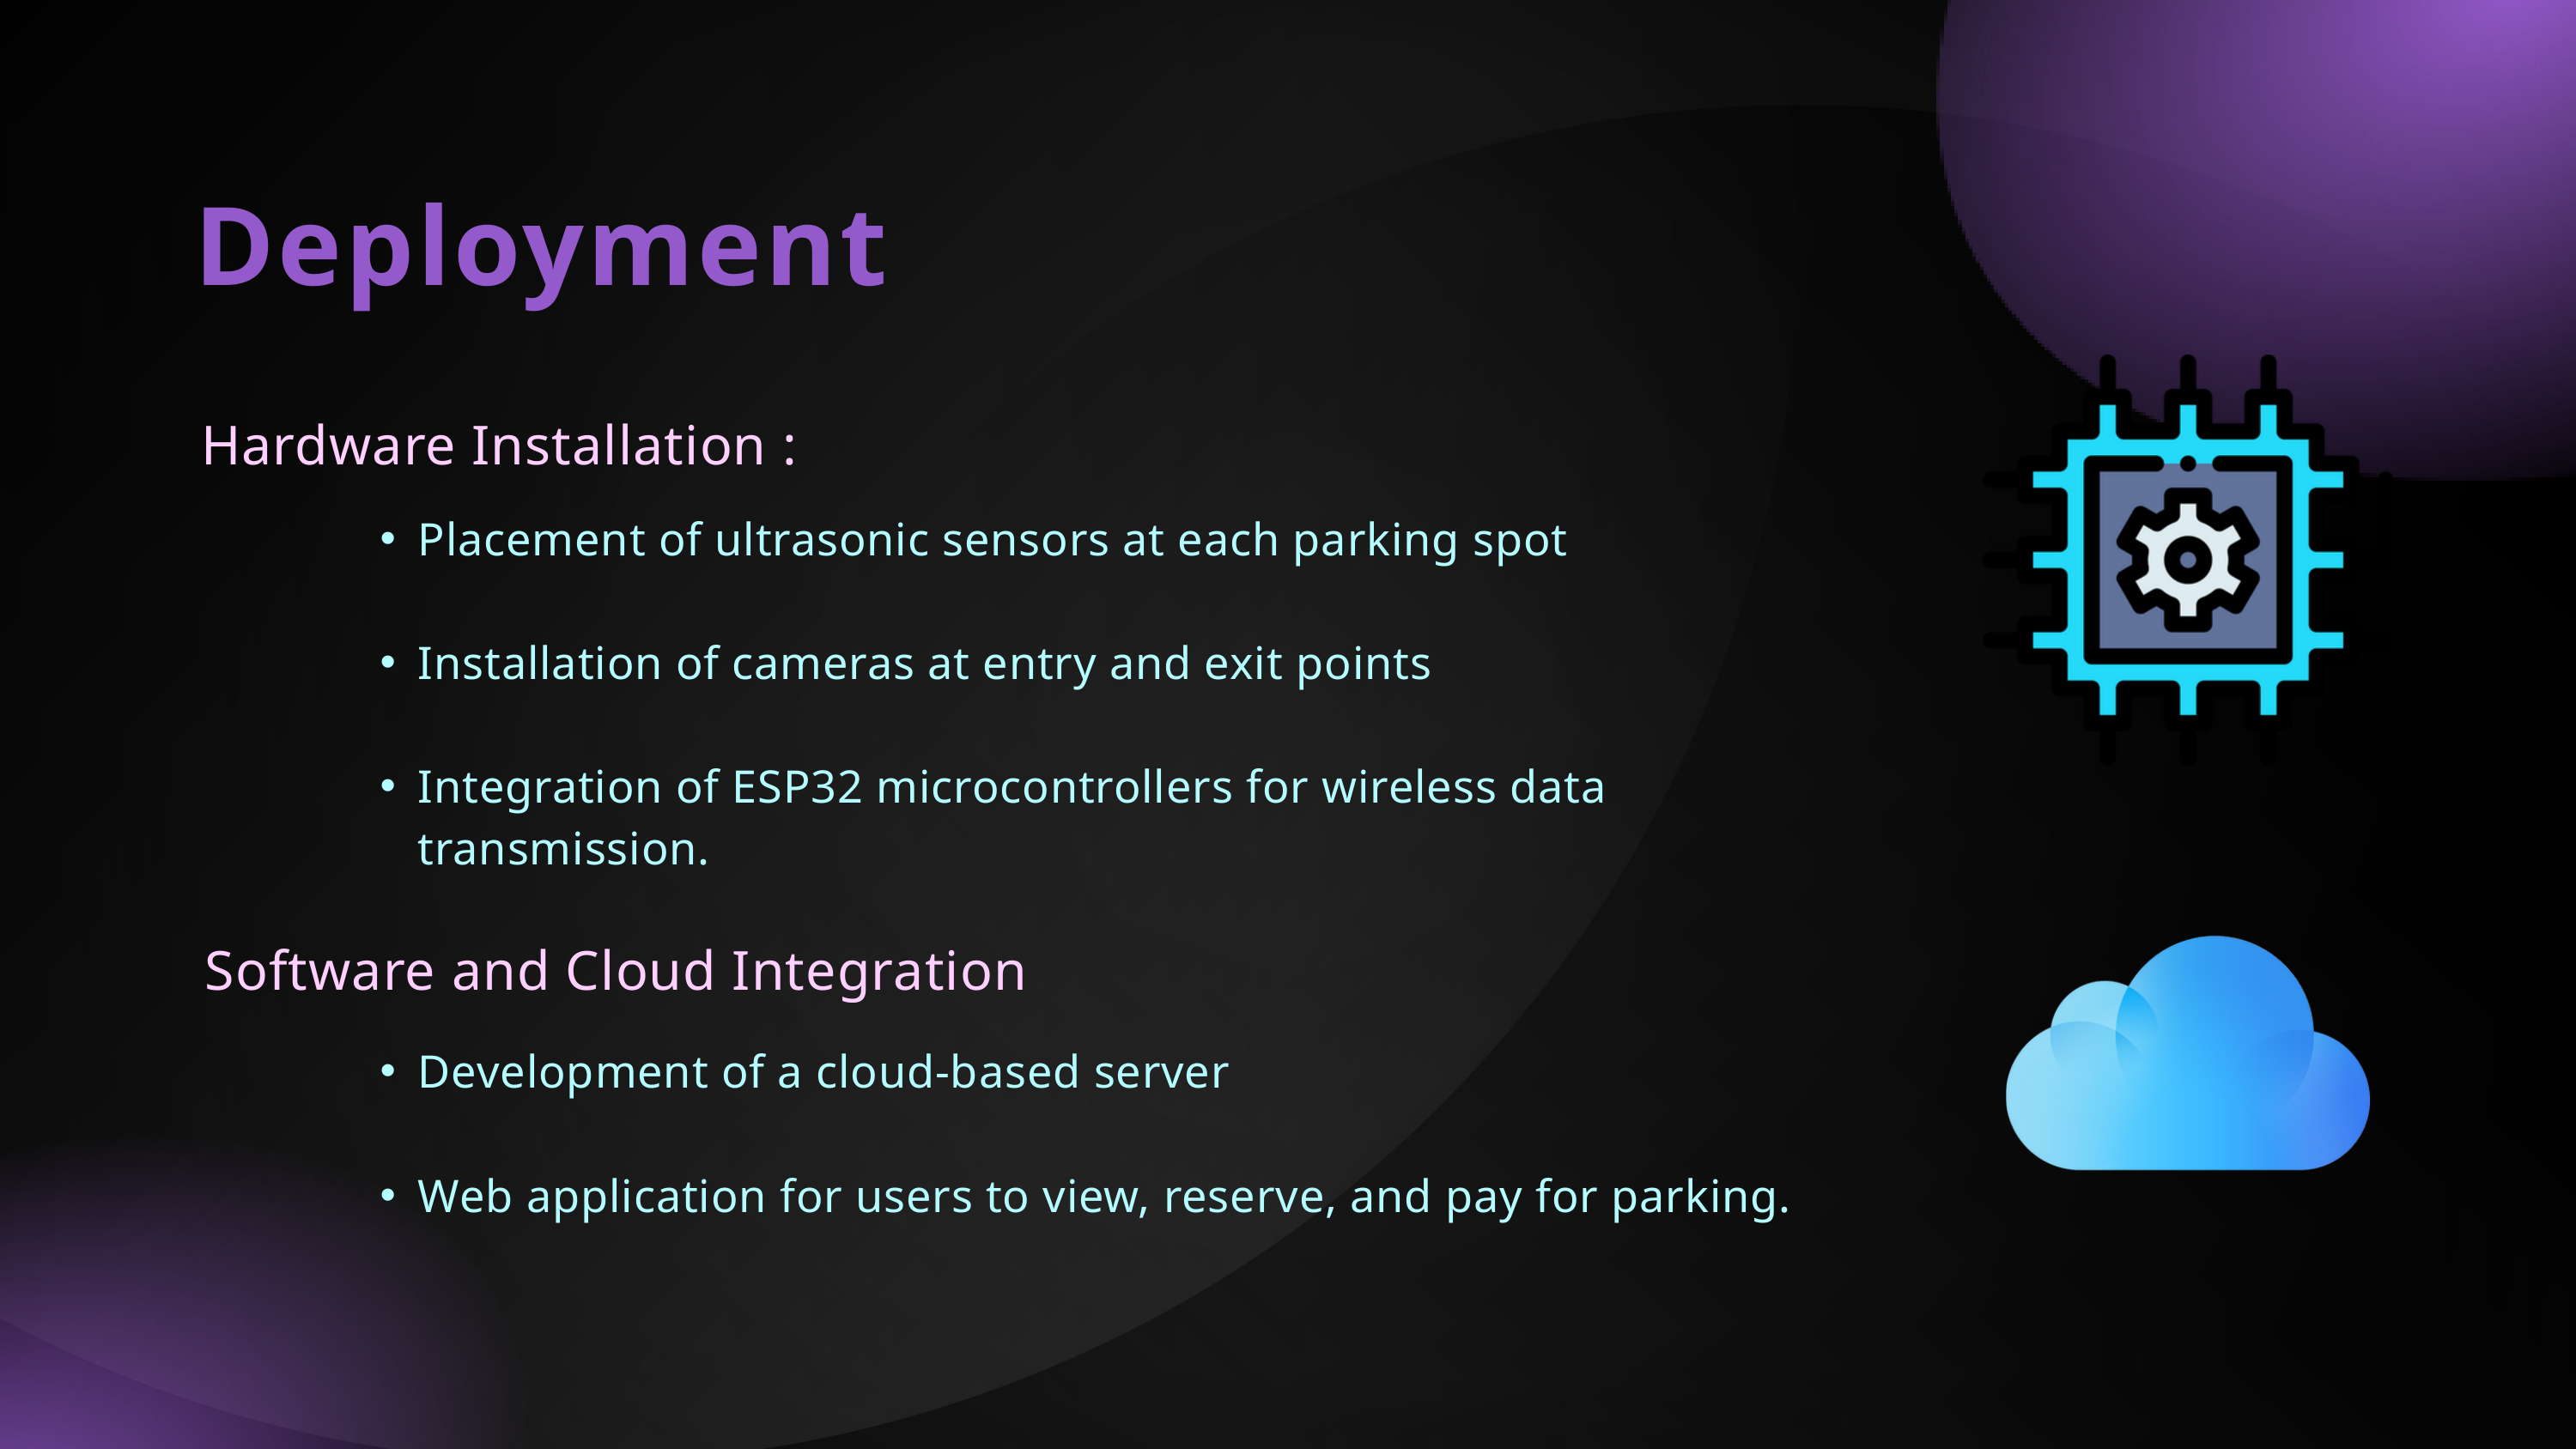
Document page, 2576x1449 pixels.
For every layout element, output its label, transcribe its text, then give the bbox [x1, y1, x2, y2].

text_box [1983, 355, 2394, 766]
text_box [1838, 0, 2576, 561]
text_box Deployment [194, 155, 1562, 308]
text_box [2006, 871, 2370, 1235]
text_box [0, 934, 915, 1449]
text_box Hardware Installation : [194, 401, 806, 476]
text_box Placement of ultrasonic sensors at each parking spot Installation of cameras at entry and exit points Integration of ESP32 microcontrollers for wireless data transmission. [342, 502, 1868, 875]
text_box [0, 0, 2576, 1449]
text_box Development of a cloud-based server Web application for users to view, reserve, and pay for parking. [342, 1035, 1868, 1222]
text_box Software and Cloud Integration [194, 926, 1039, 1001]
